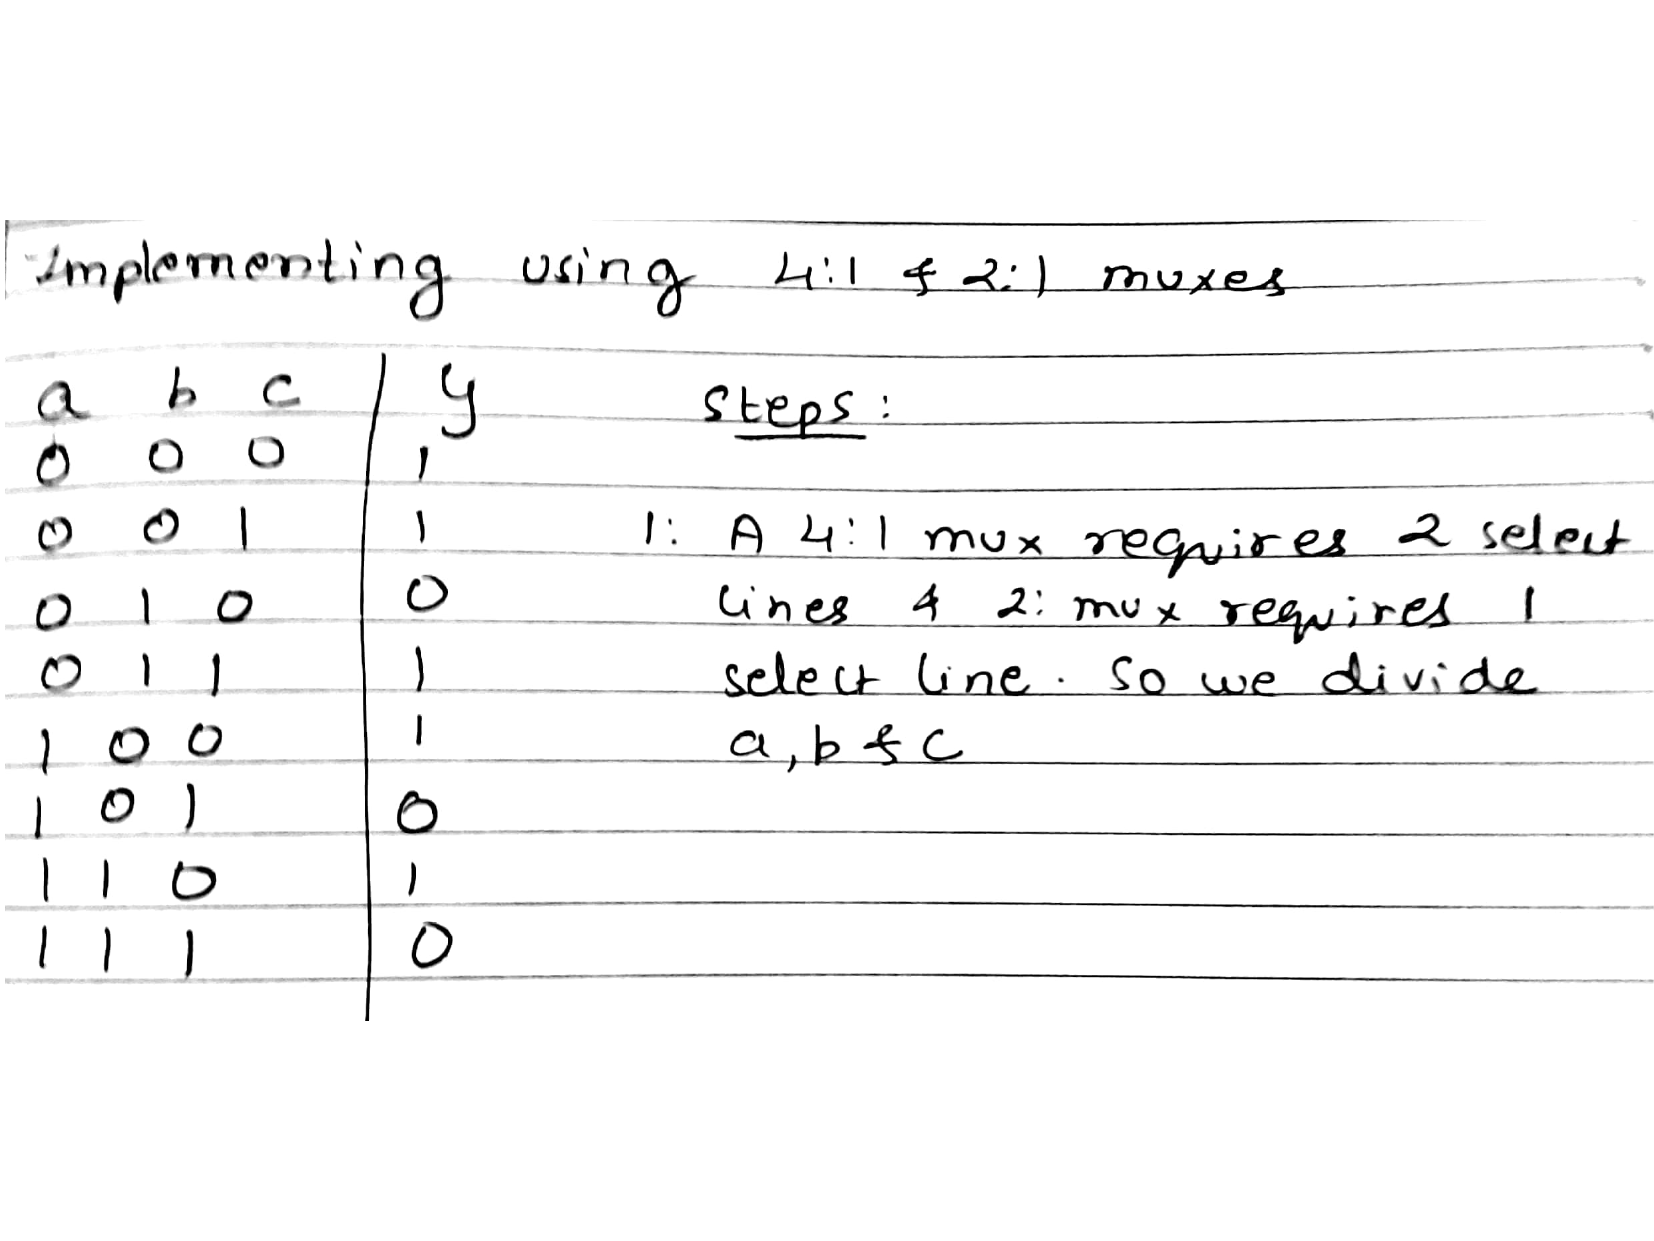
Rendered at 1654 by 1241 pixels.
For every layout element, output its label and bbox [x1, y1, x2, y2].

picture [4, 220, 1654, 1021]
